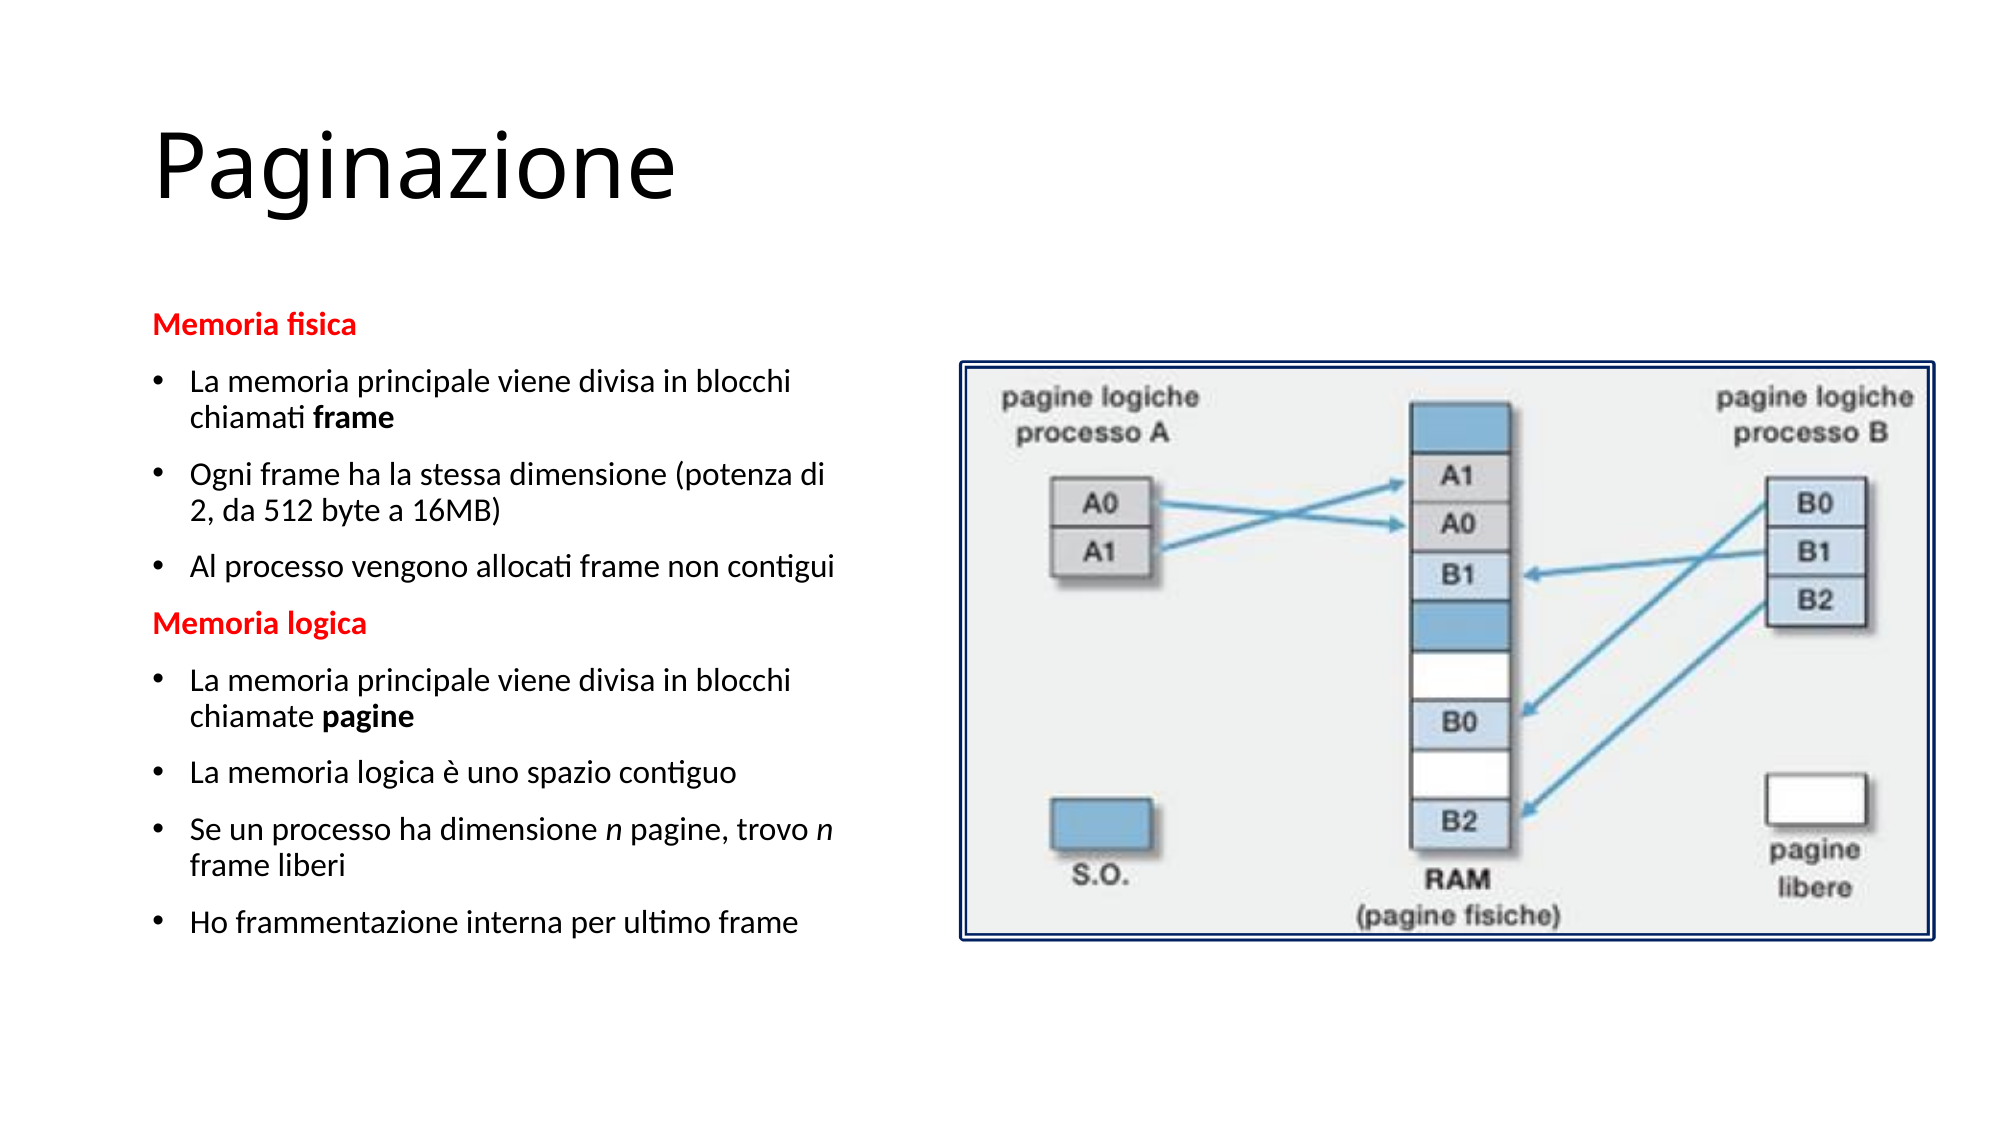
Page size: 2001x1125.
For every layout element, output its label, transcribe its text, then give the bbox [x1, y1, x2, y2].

title Paginazione [137, 59, 1863, 278]
picture [919, 346, 1975, 967]
list Memoria fisica La memoria principale viene divisa in blocchi chiamati frame Ogni frame ha la stessa dimensione (potenza di 2, da 512 byte a 16MB) Al processo vengono allocati frame non contigui Memoria logica La memoria principale viene divisa in blocchi chiamate pagine La memoria logica è uno spazio contiguo Se un processo ha dimensione n pagine, trovo n frame liberi Ho frammentazione interna per ultimo frame [137, 299, 873, 1014]
